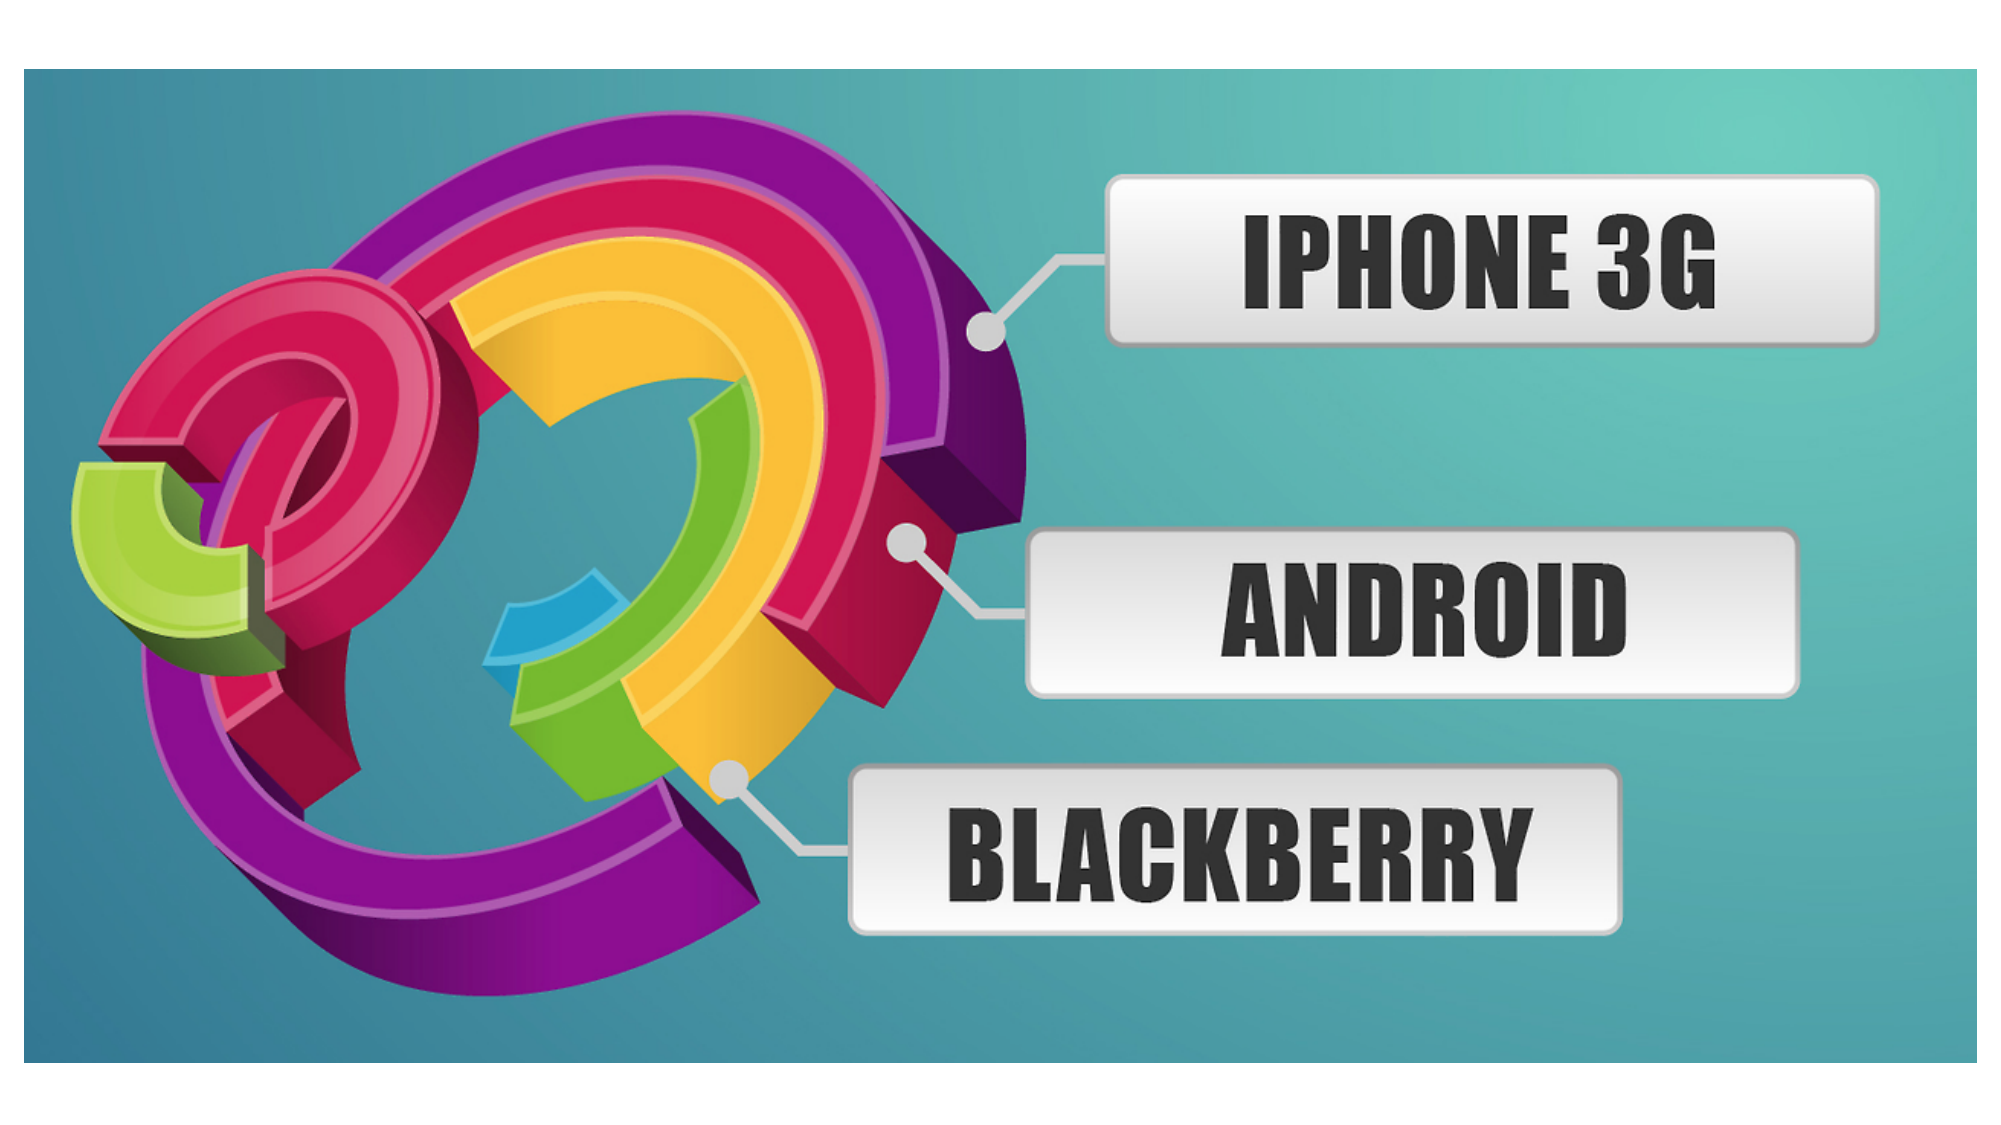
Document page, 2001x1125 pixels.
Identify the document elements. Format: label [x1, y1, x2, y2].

list [24, 69, 1977, 1063]
